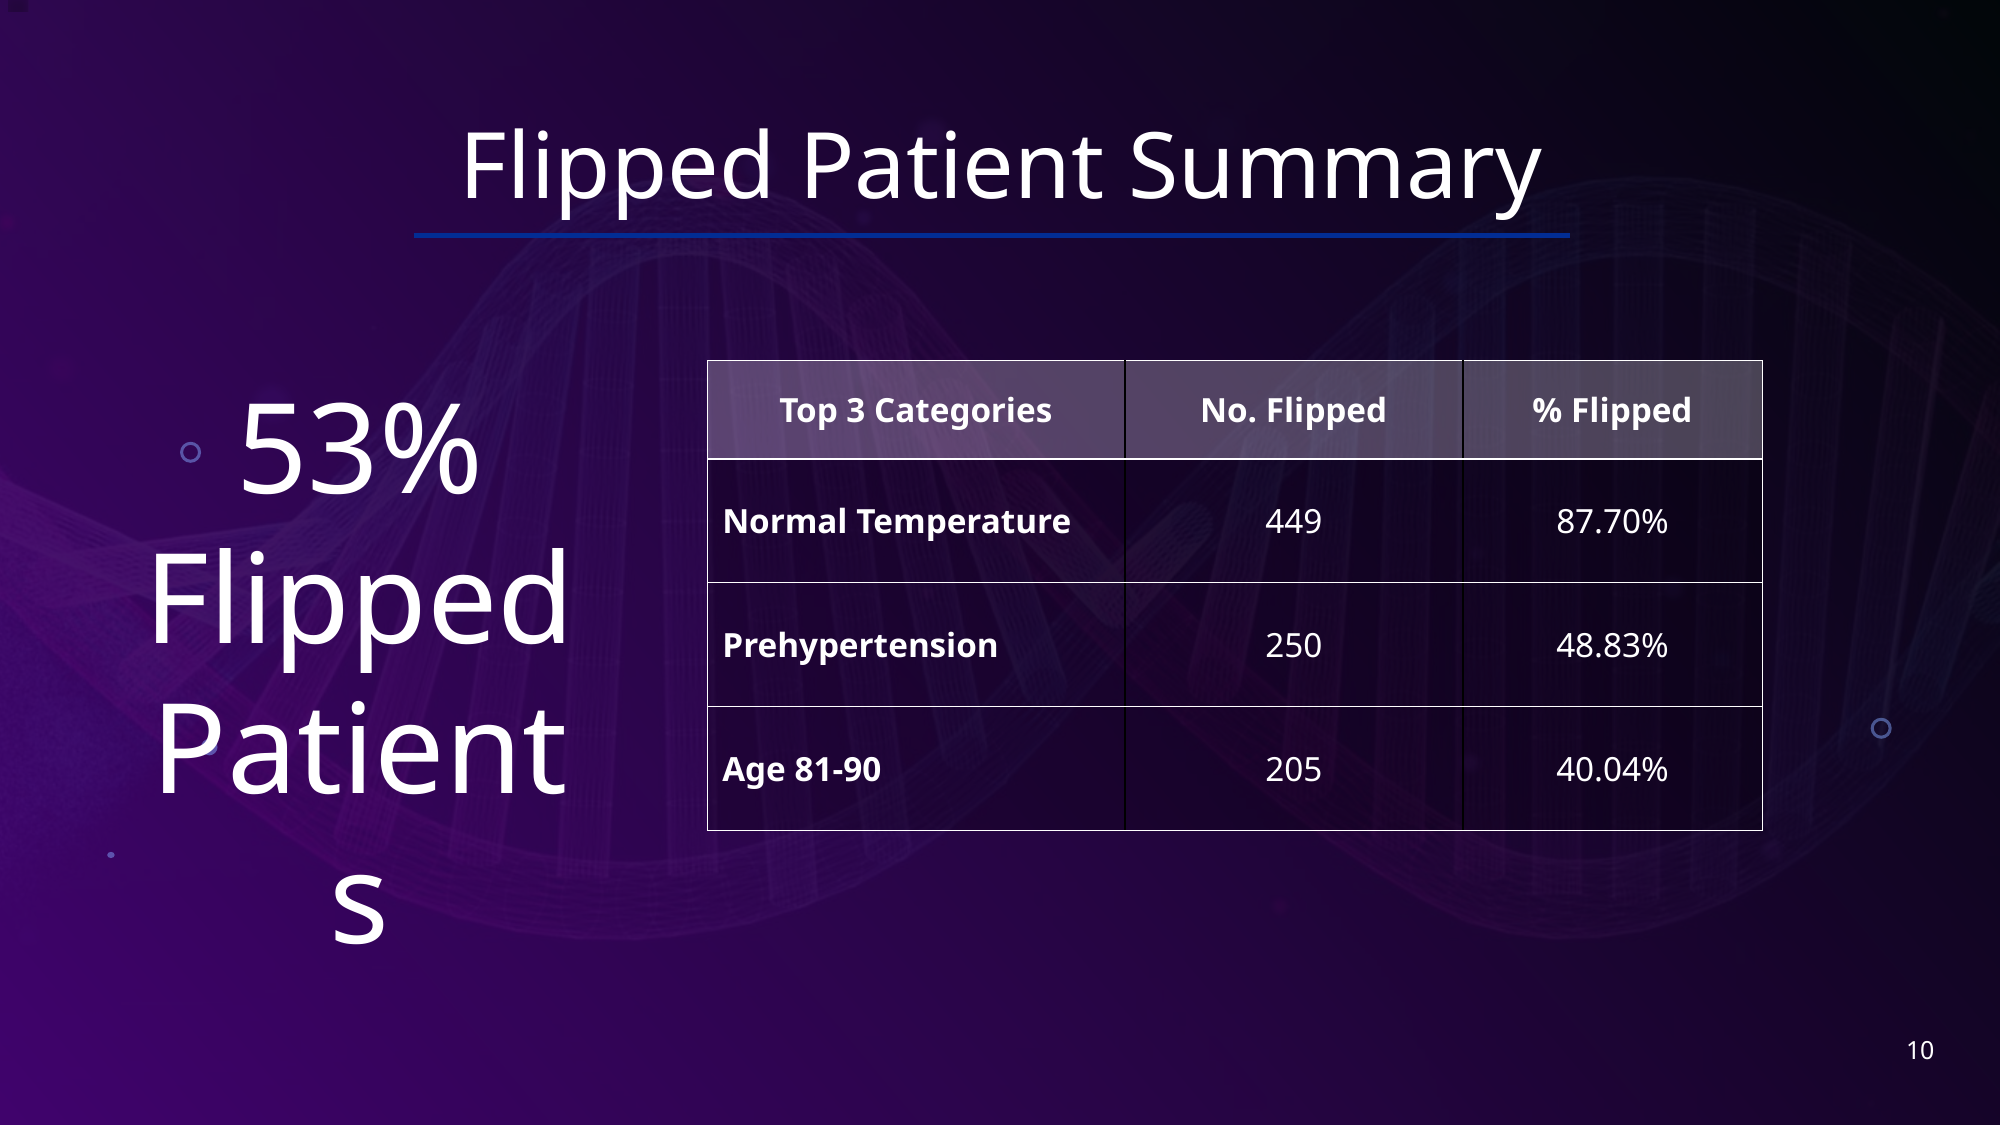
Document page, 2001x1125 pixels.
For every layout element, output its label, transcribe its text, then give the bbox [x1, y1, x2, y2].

text_box 53% Flipped Patients [111, 360, 608, 976]
table_cell 40.04% [1464, 707, 1762, 830]
table_cell 205 [1126, 707, 1462, 830]
table_header Top 3 Categories [708, 361, 1124, 458]
table_cell 87.70% [1464, 460, 1762, 582]
table_cell 48.83% [1464, 583, 1762, 706]
table_cell 449 [1126, 460, 1462, 582]
table_header % Flipped [1464, 361, 1762, 458]
table_header No. Flipped [1126, 361, 1462, 458]
slide_number 10 [1499, 1021, 1950, 1082]
title Flipped Patient Summary [139, 59, 1865, 278]
table_cell Normal Temperature [708, 460, 1124, 582]
table_cell Age 81-90 [708, 707, 1124, 830]
table_cell 250 [1126, 583, 1462, 706]
table_cell Prehypertension [708, 583, 1124, 706]
